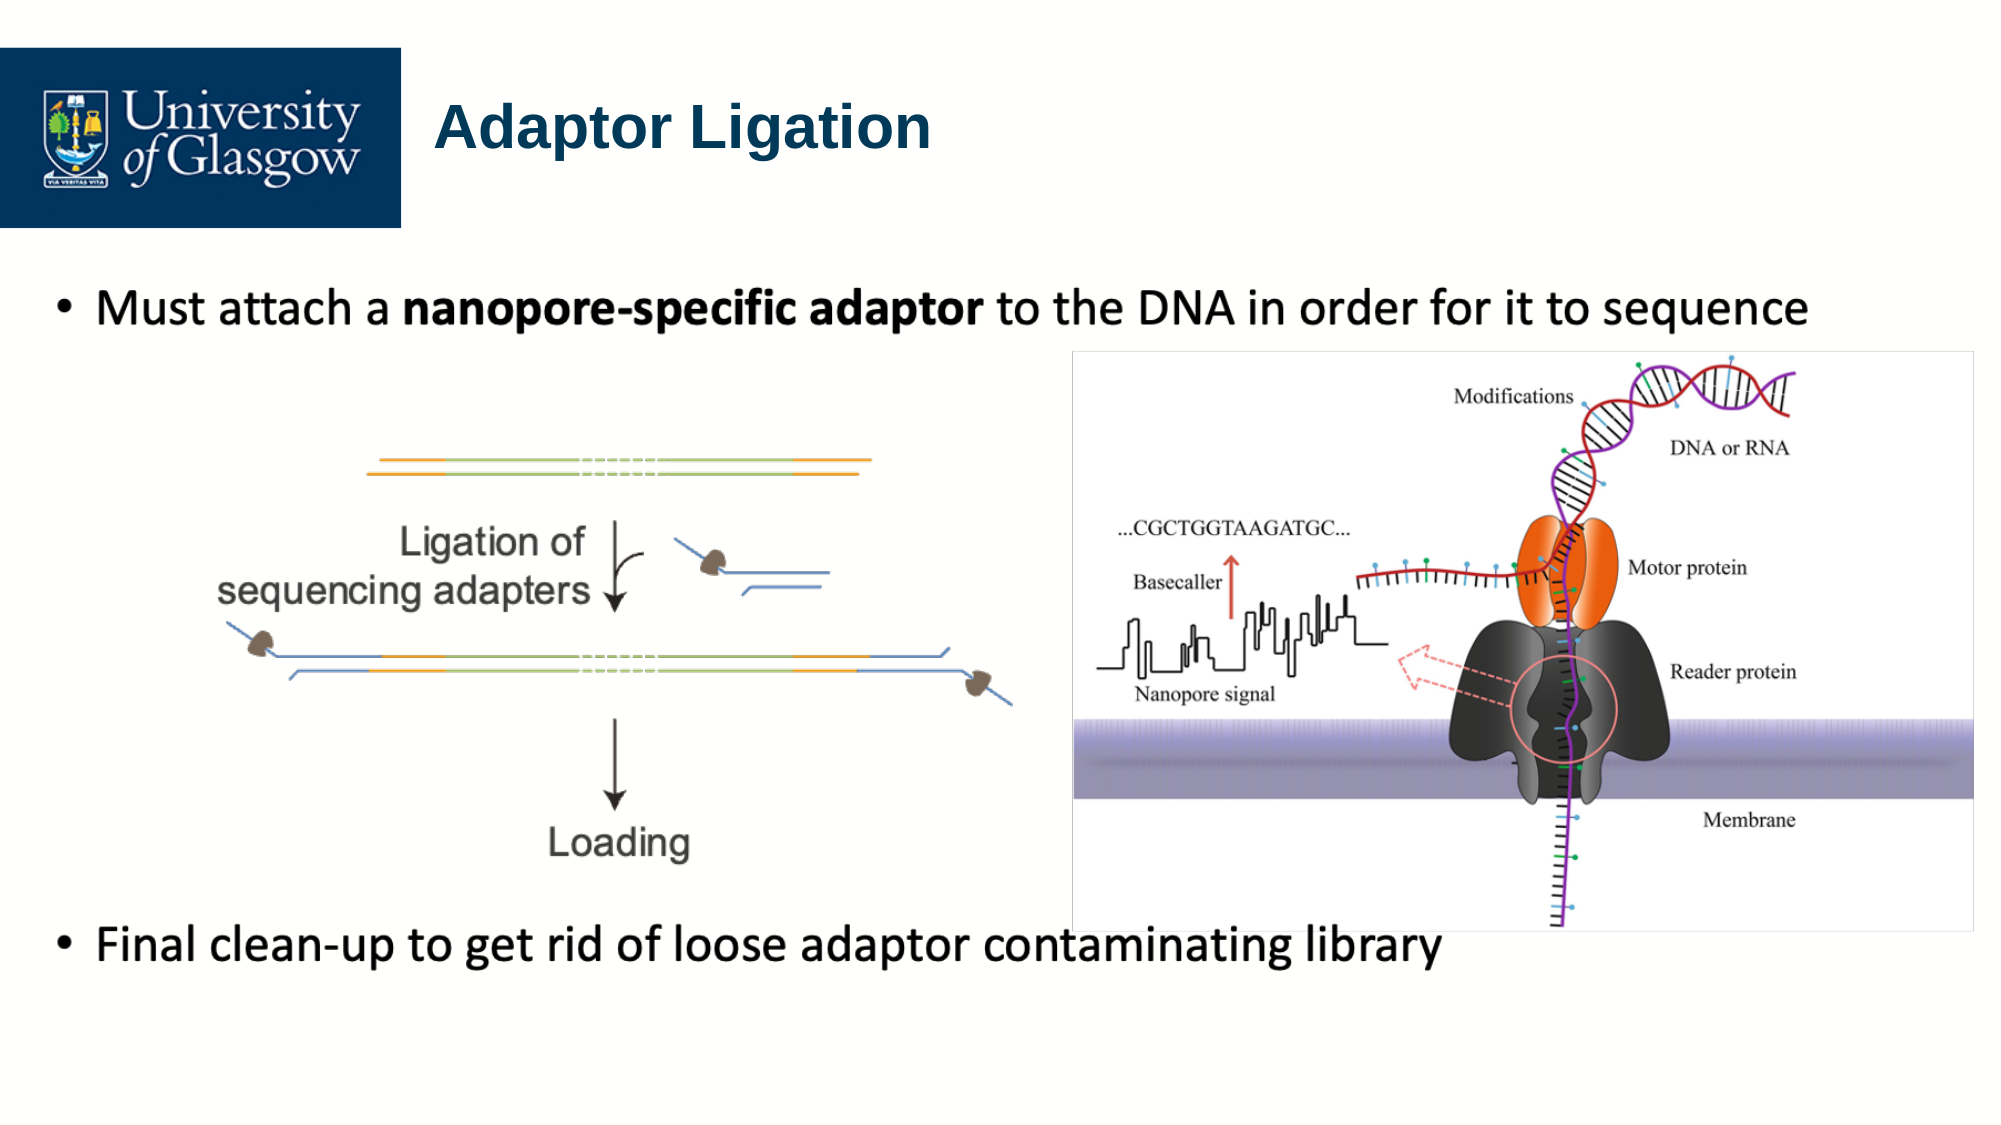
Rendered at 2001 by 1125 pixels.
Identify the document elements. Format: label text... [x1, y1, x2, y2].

title Adaptor Ligation [418, 87, 1930, 234]
picture [0, 0, 2000, 1125]
